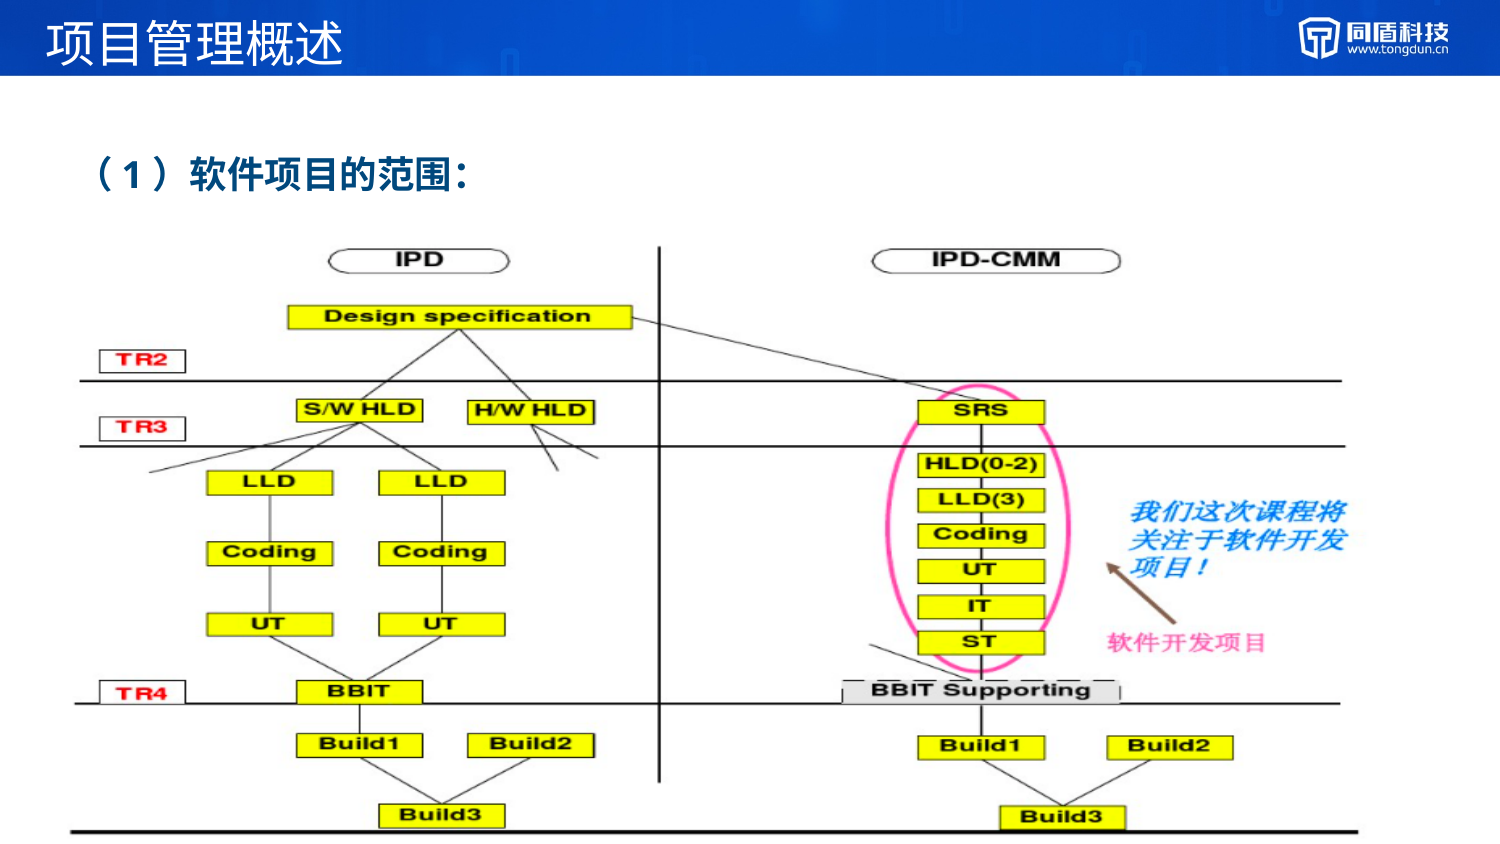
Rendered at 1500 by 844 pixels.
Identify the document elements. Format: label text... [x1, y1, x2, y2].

picture [0, 0, 1500, 844]
title 项目管理概述 [30, 9, 941, 76]
text_box （1）软件项目的范围： [67, 130, 1344, 235]
